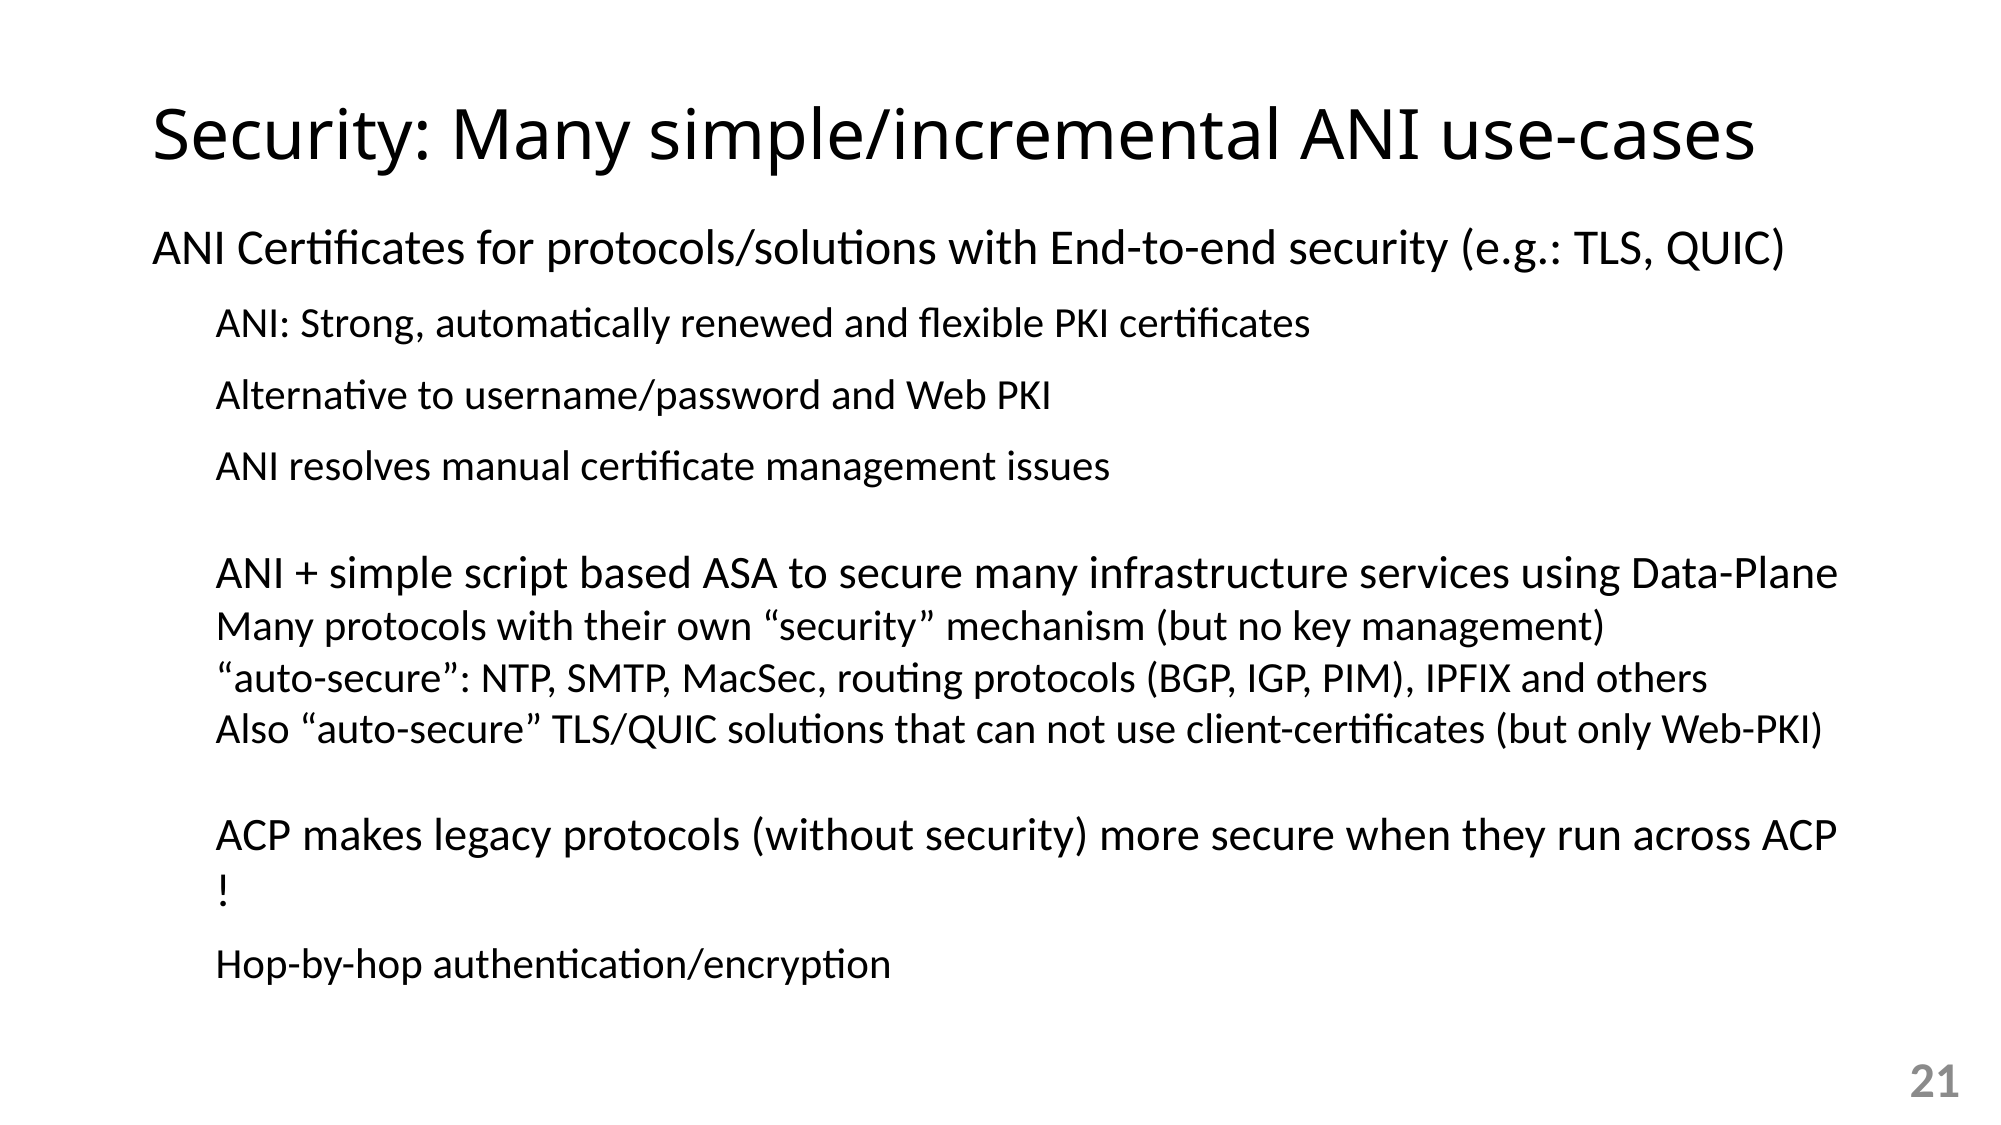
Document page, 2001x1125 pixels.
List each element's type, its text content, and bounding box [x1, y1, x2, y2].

text_box Security: Many simple/incremental ANI use-cases [137, 59, 1863, 213]
text_box ANI Certificates for protocols/solutions with End-to-end security (e.g.: TLS, QUIC) ANI: Strong, automatically renewed and flexible PKI certificates Alternative to username/password and Web PKI ANI resolves manual certificate management issues ANI + simple script based ASA to secure many infrastructure services using Data-Plane Many protocols with their own “security” mechanism (but no key management) “auto-secure”: NTP, SMTP, MacSec, routing protocols (BGP, IGP, PIM), IPFIX and others Also “auto-secure” TLS/QUIC solutions that can not use client-certificates (but only Web-PKI) ACP makes legacy protocols (without security) more secure when they run across ACP ! Hop-by-hop authentication/encryption [137, 213, 1863, 1073]
text_box 21 [1876, 1047, 1975, 1107]
